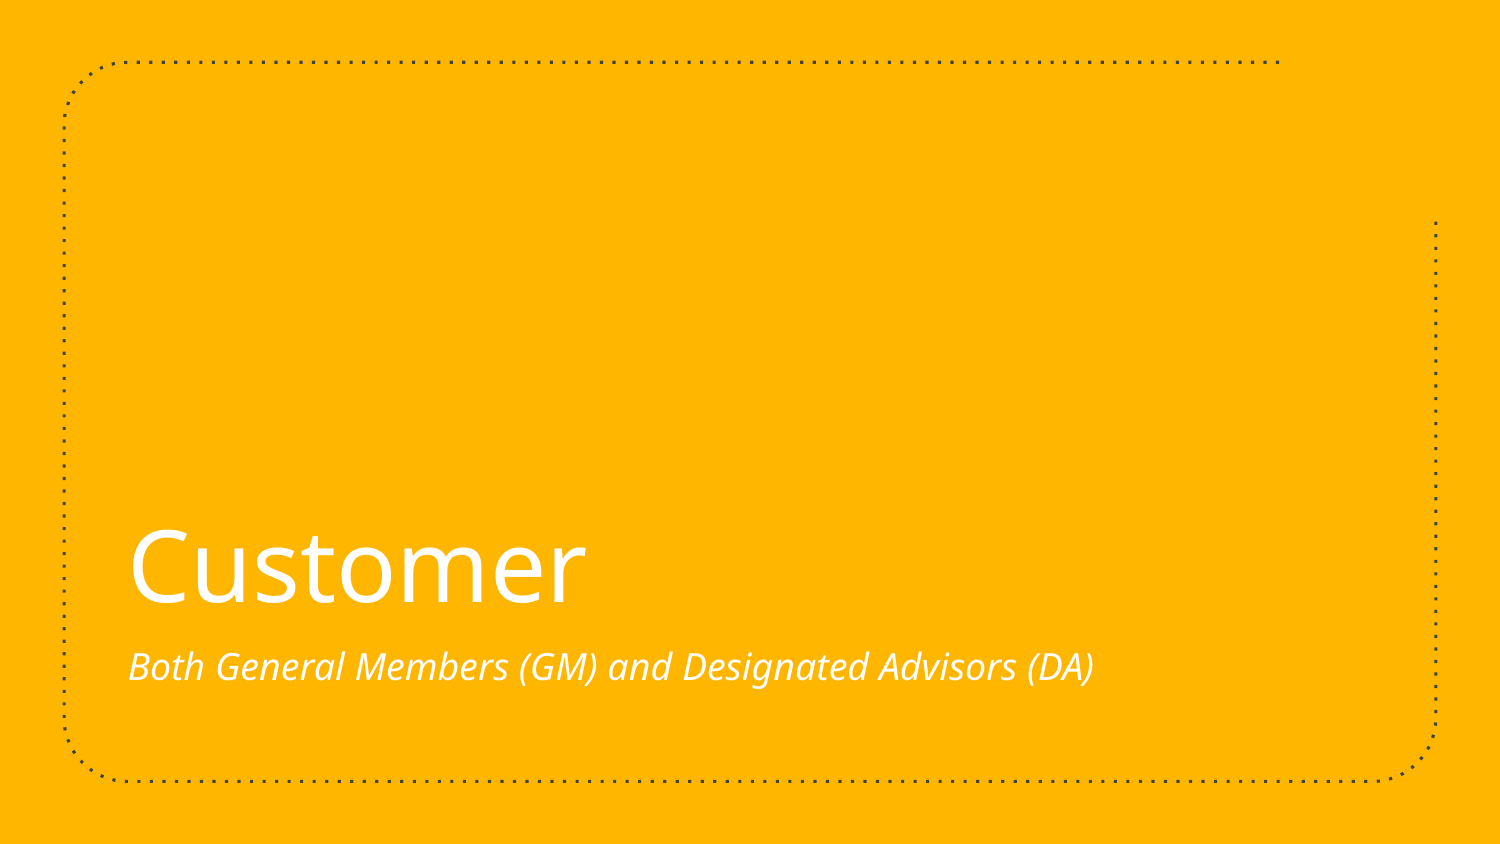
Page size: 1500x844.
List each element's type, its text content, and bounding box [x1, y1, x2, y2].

subtitle Both General Members (GM) and Designated Advisors (DA) [112, 628, 1388, 758]
title Customer [112, 447, 1388, 628]
